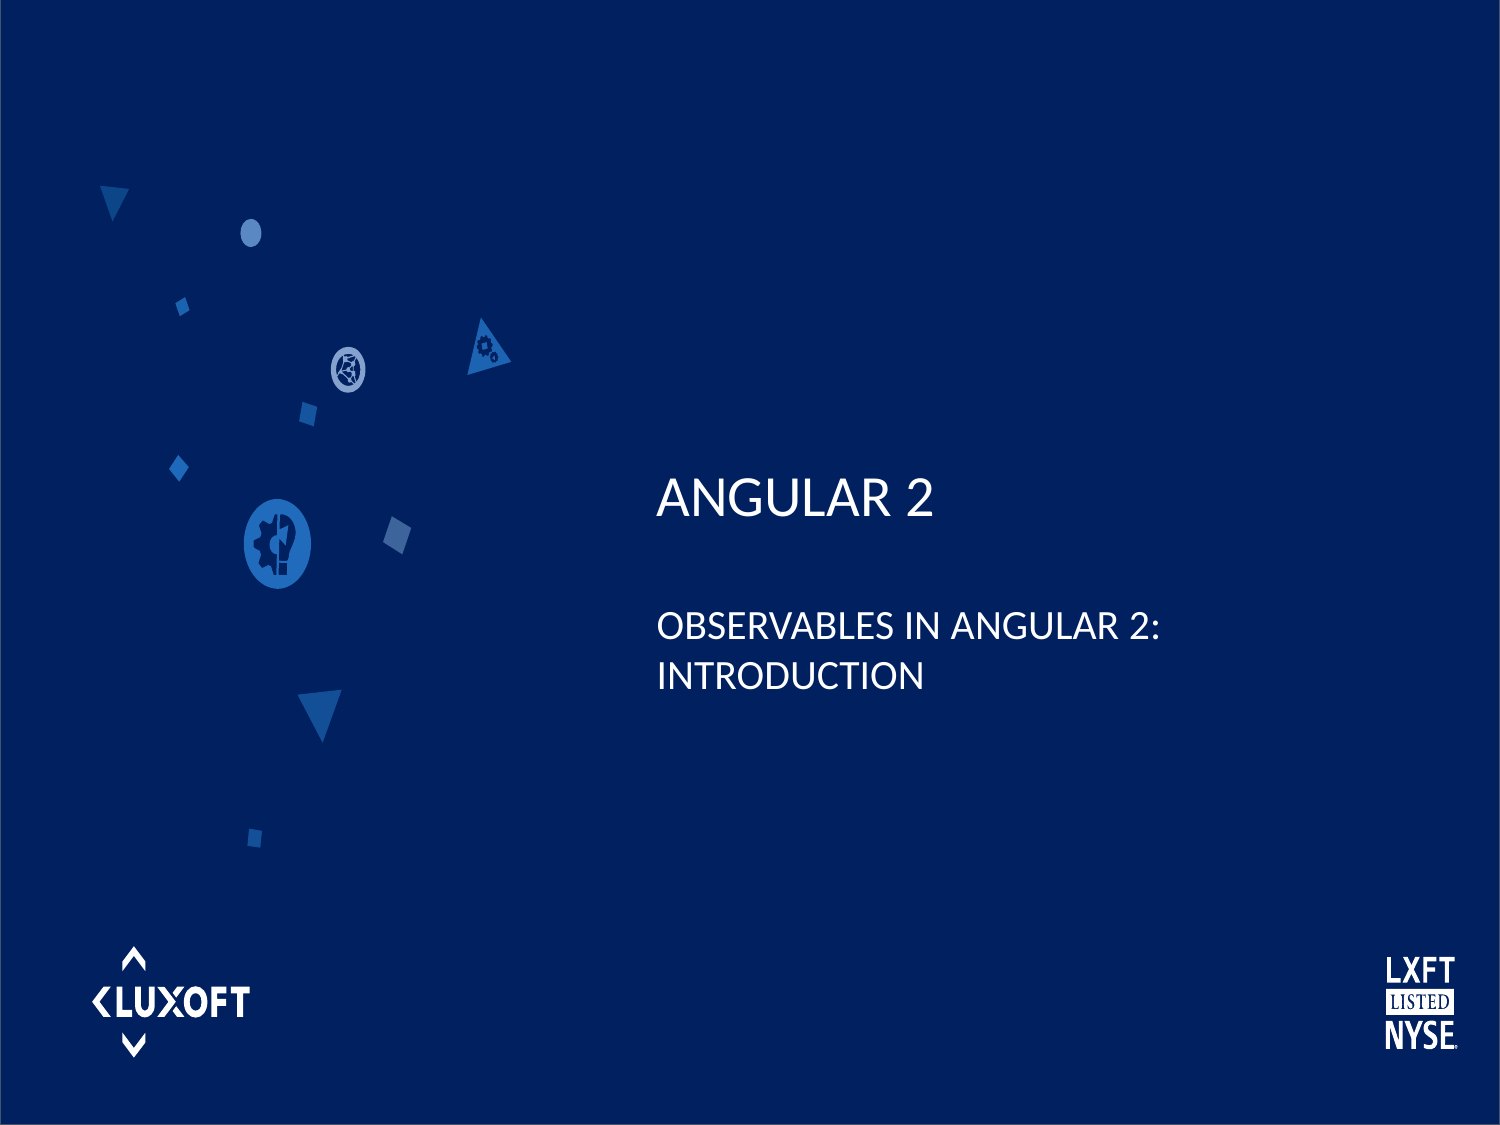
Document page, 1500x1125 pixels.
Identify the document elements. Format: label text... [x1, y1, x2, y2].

title Angular 2 observables in angular 2: introduction [645, 327, 1458, 829]
